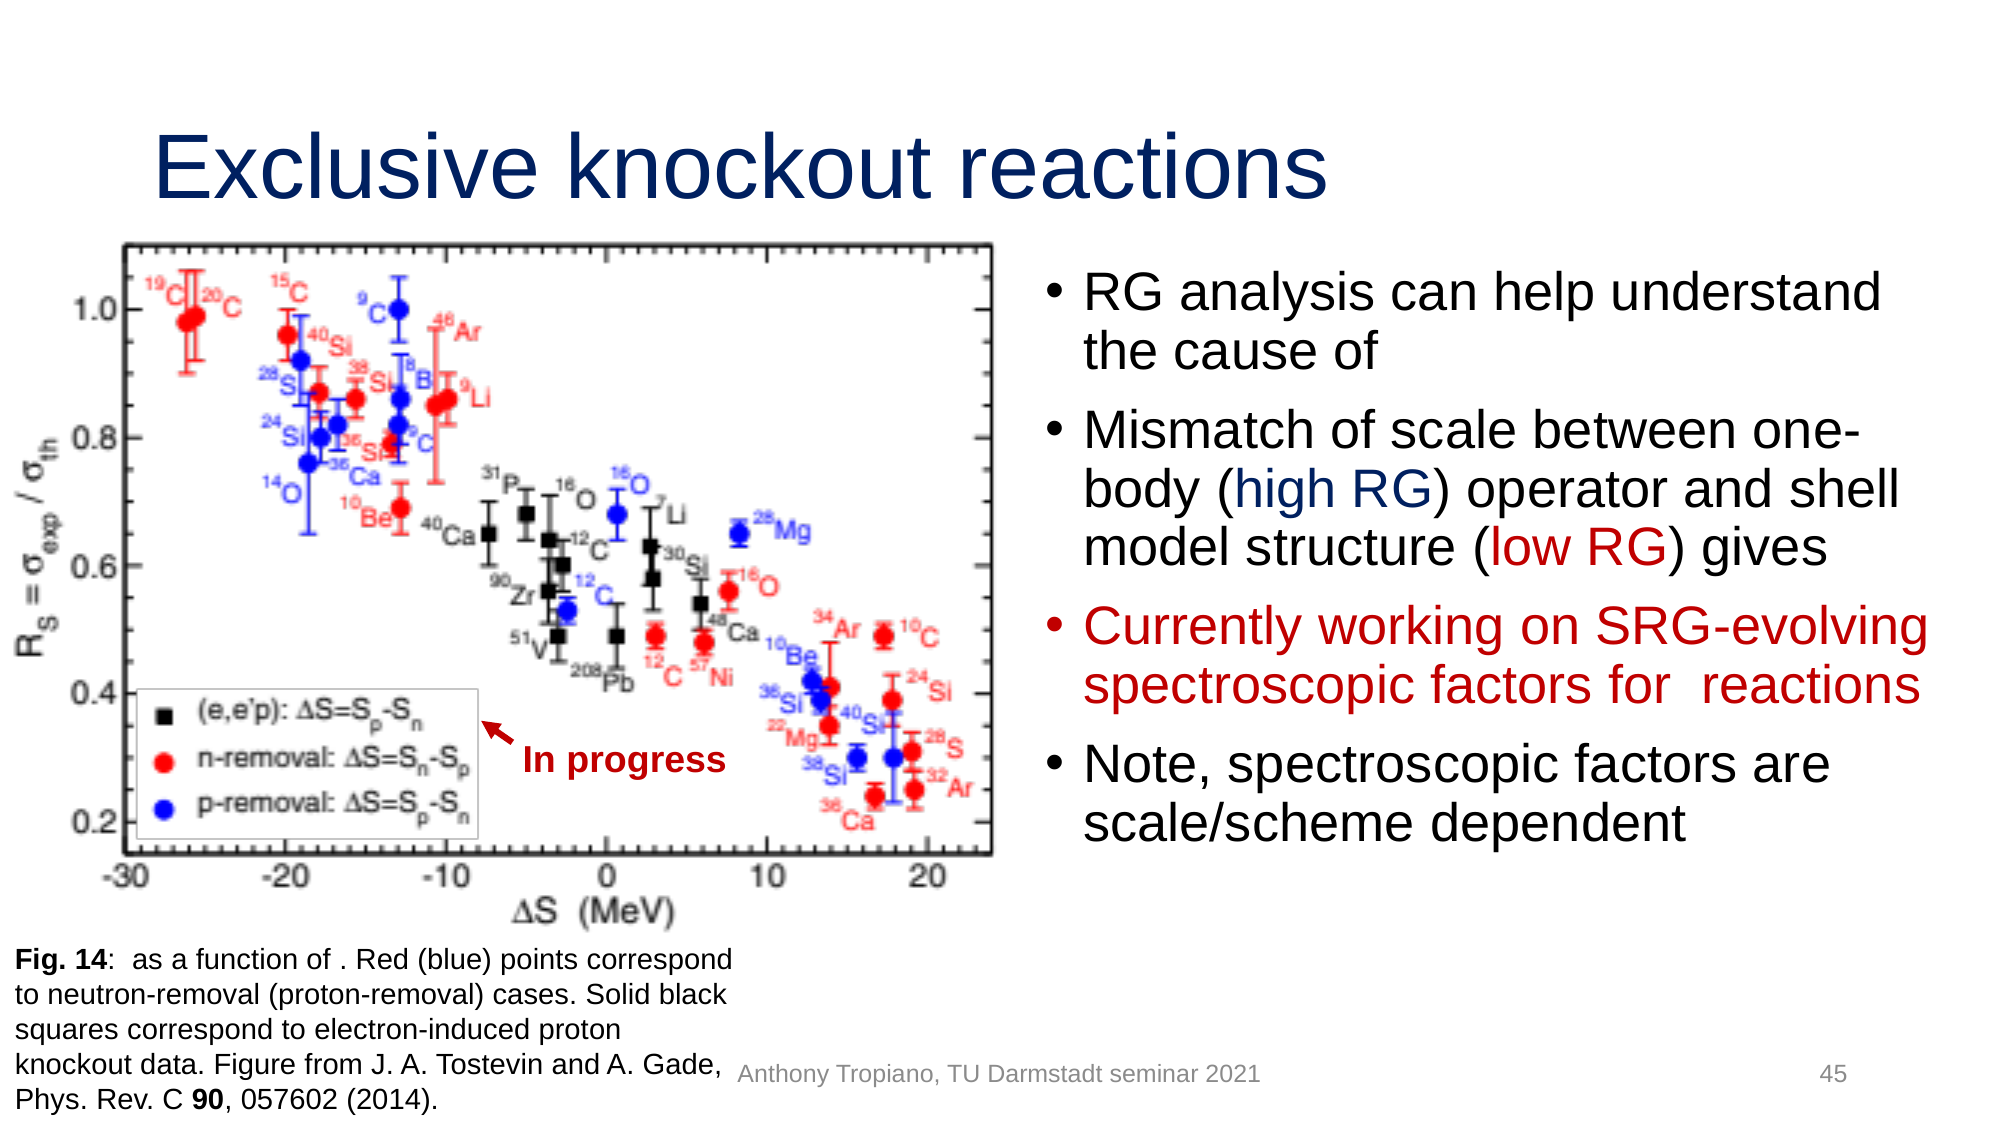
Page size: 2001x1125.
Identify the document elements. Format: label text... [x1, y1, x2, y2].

picture [0, 227, 1009, 933]
title Exclusive knockout reactions [137, 59, 1863, 278]
slide_number 45 [1412, 1042, 1863, 1103]
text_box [481, 720, 513, 743]
footer Anthony Tropiano, TU Darmstadt seminar 2021 [662, 1042, 1338, 1103]
